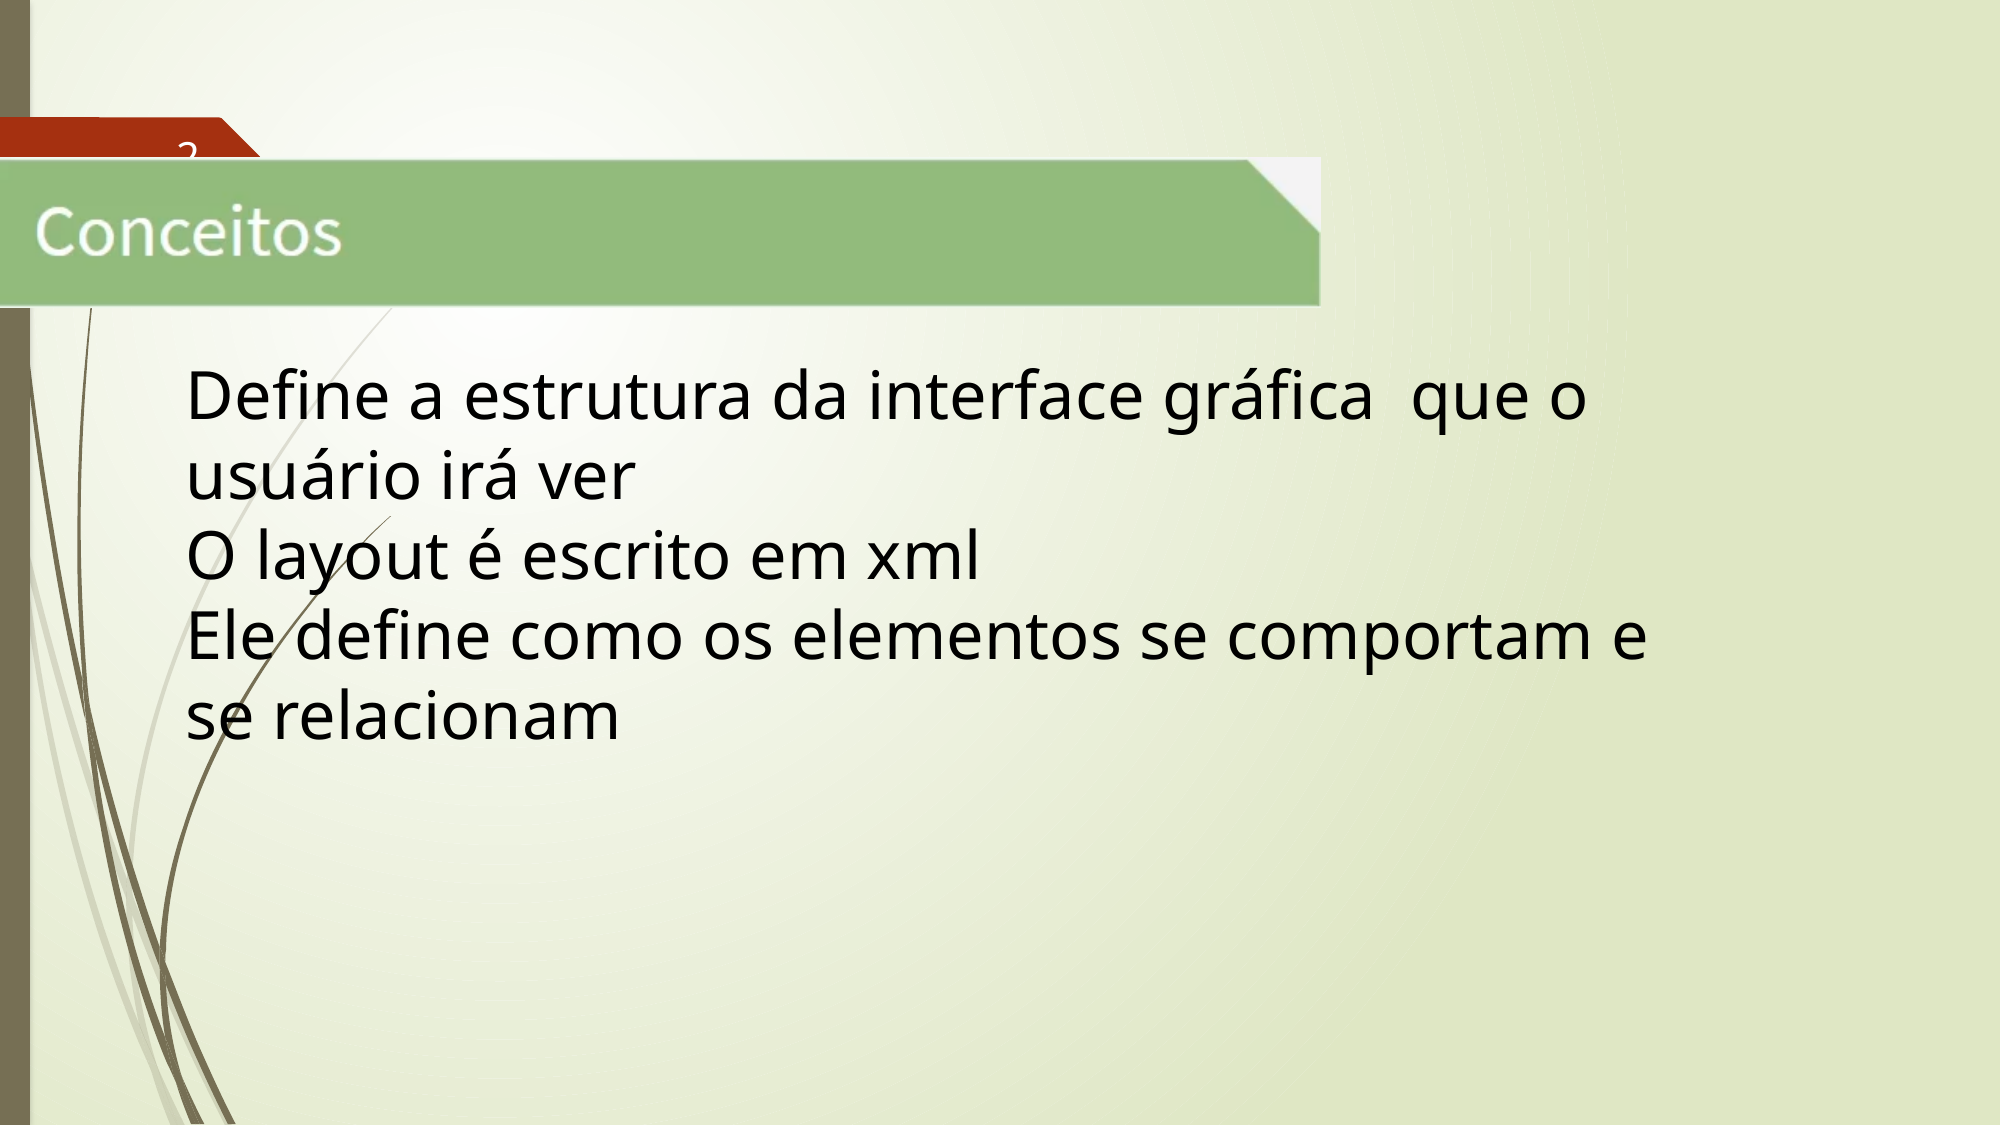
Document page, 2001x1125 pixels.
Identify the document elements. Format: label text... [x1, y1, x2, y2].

text_box Define a estrutura da interface gráfica que o usuário irá ver O layout é escrito em xml Ele define como os elementos se comportam e se relacionam [171, 345, 1680, 1000]
picture [0, 157, 1321, 308]
slide_number 2 [87, 129, 216, 156]
